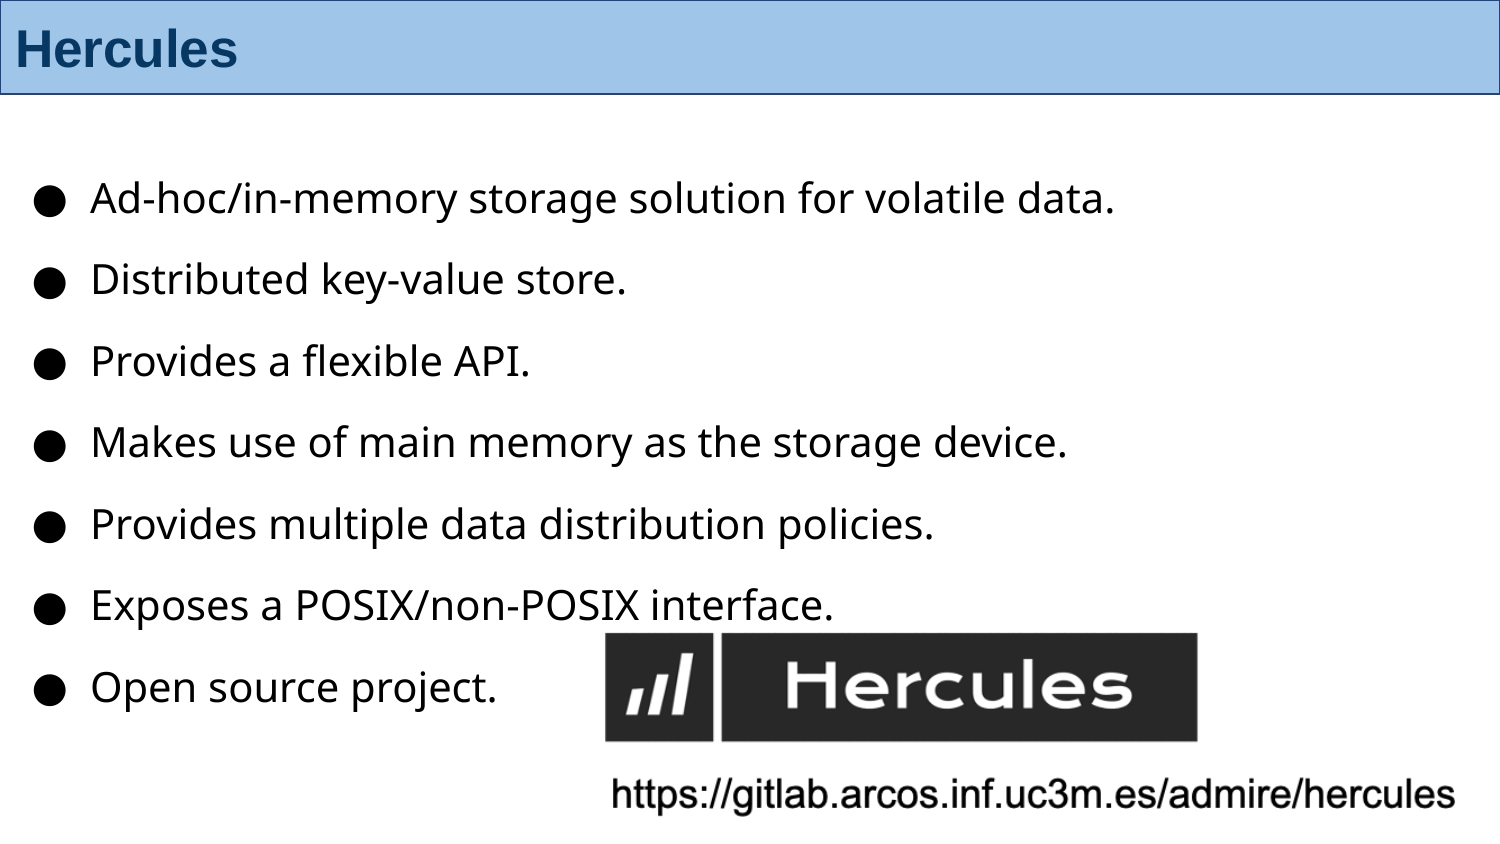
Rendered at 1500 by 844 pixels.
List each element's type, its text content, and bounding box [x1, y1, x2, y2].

title Hercules [0, 0, 1500, 94]
picture [585, 632, 1500, 844]
text_box Ad-hoc/in-memory storage solution for volatile data. Distributed key-value store. Provides a flexible API. Makes use of main memory as the storage device. Provides multiple data distribution policies. Exposes a POSIX/non-POSIX interface. Open source project. [0, 124, 1470, 726]
